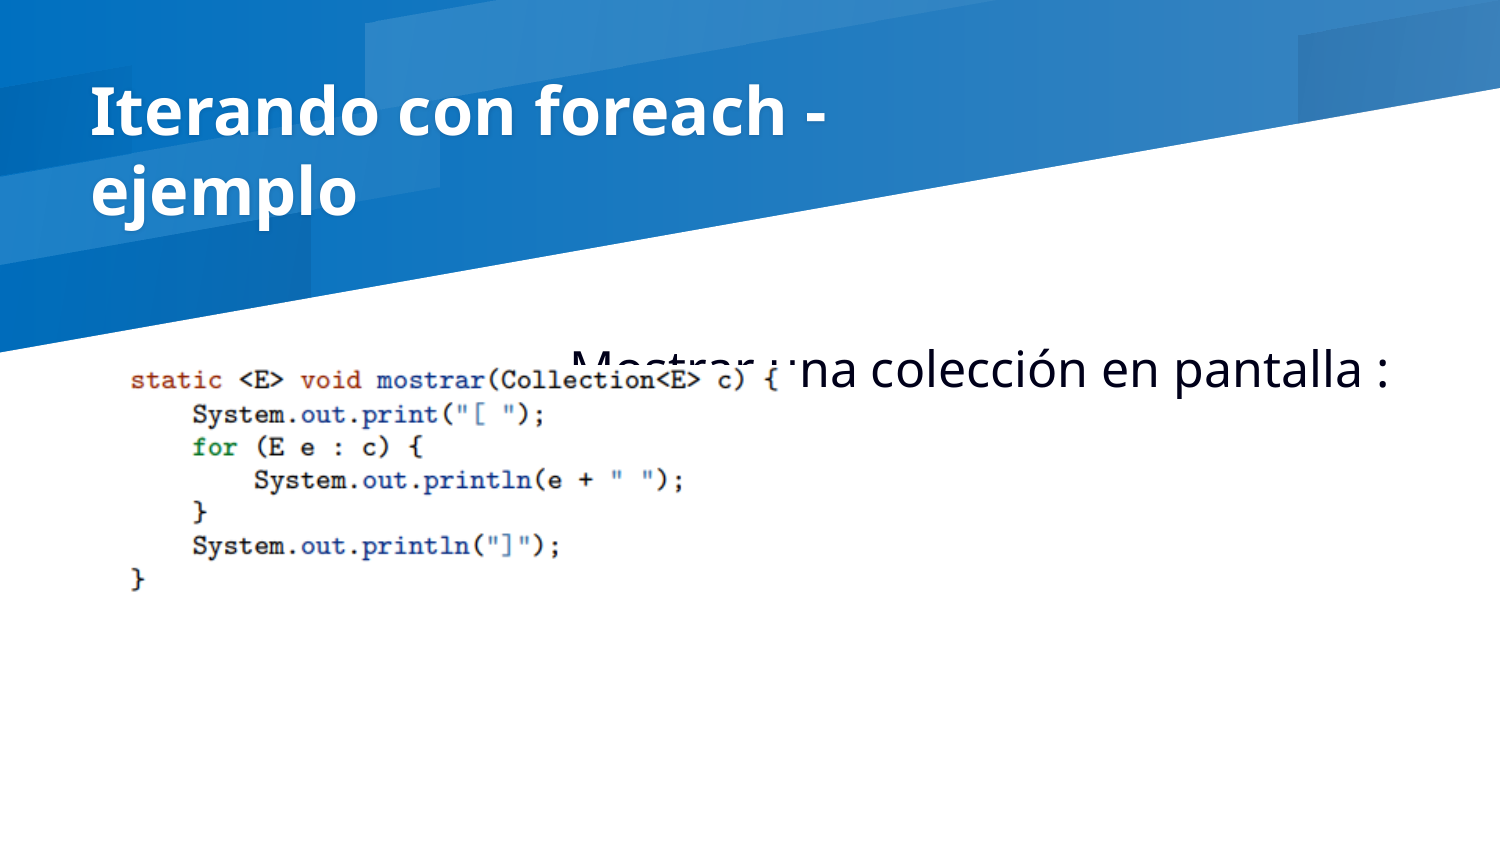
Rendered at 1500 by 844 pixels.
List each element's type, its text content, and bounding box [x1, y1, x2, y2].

picture [116, 364, 797, 599]
title Iterando con foreach - ejemplo [75, 0, 975, 298]
list Mostrar una colección en pantalla : [525, 313, 1425, 767]
